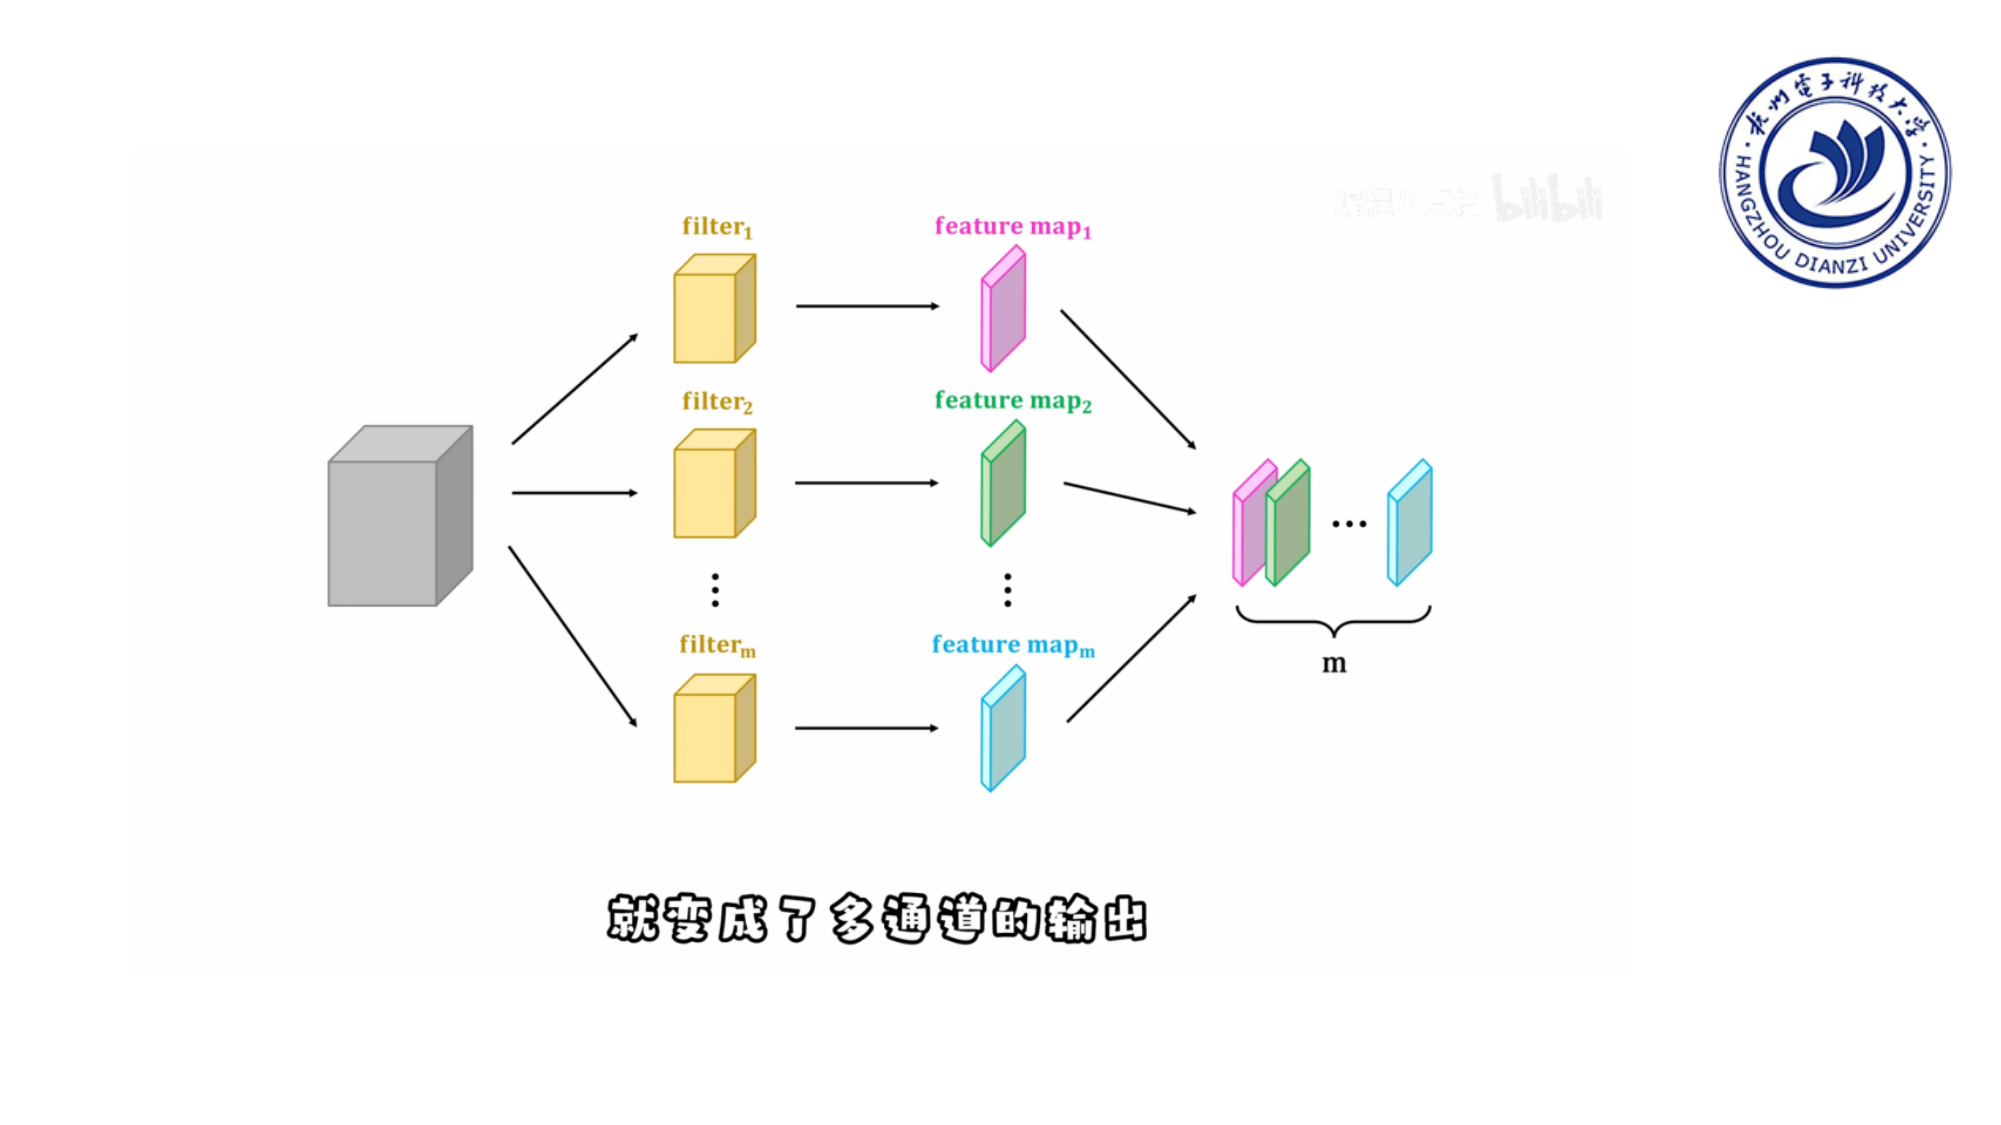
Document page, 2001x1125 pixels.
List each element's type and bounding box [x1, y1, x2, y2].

picture [1716, 53, 1956, 293]
picture [129, 150, 1630, 975]
